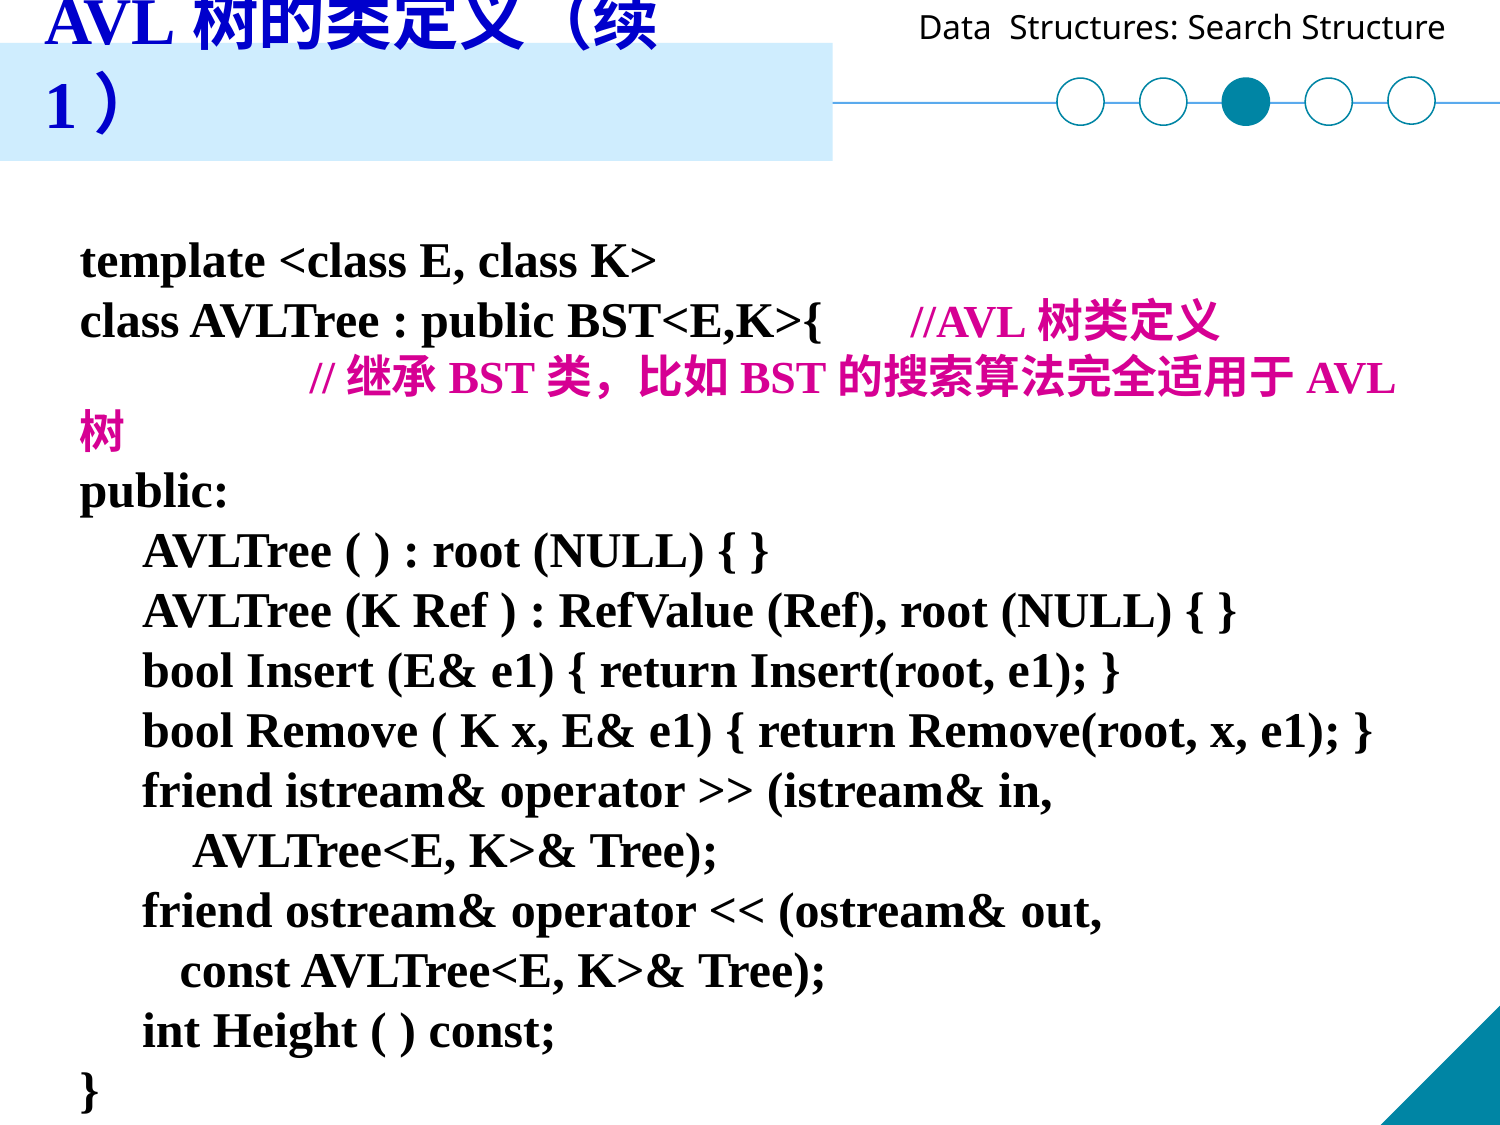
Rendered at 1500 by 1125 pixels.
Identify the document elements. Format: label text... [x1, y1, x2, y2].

text_box [1139, 78, 1187, 126]
text_box [1387, 77, 1436, 125]
text_box template <class E, class K> class AVLTree : public BST<E,K>{ //AVL树类定义 //继承BST类，比如BST的搜索算法完全适用于AVL树 public: AVLTree ( ) : root (NULL) { } AVLTree (K Ref ) : RefValue (Ref), root (NULL) { } bool Insert (E& e1) { return Insert(root, e1); } bool Remove ( K x, E& e1) { return Remove(root, x, e1); } friend istream& operator >> (istream& in, AVLTree<E, K>& Tree); friend ostream& operator << (ostream& out, const AVLTree<E, K>& Tree); int Height ( ) const; } [64, 219, 1441, 1125]
text_box [1222, 78, 1270, 126]
text_box AVL树的类定义（续1） [29, 0, 774, 149]
text_box [1305, 78, 1353, 126]
text_box [1056, 78, 1105, 126]
